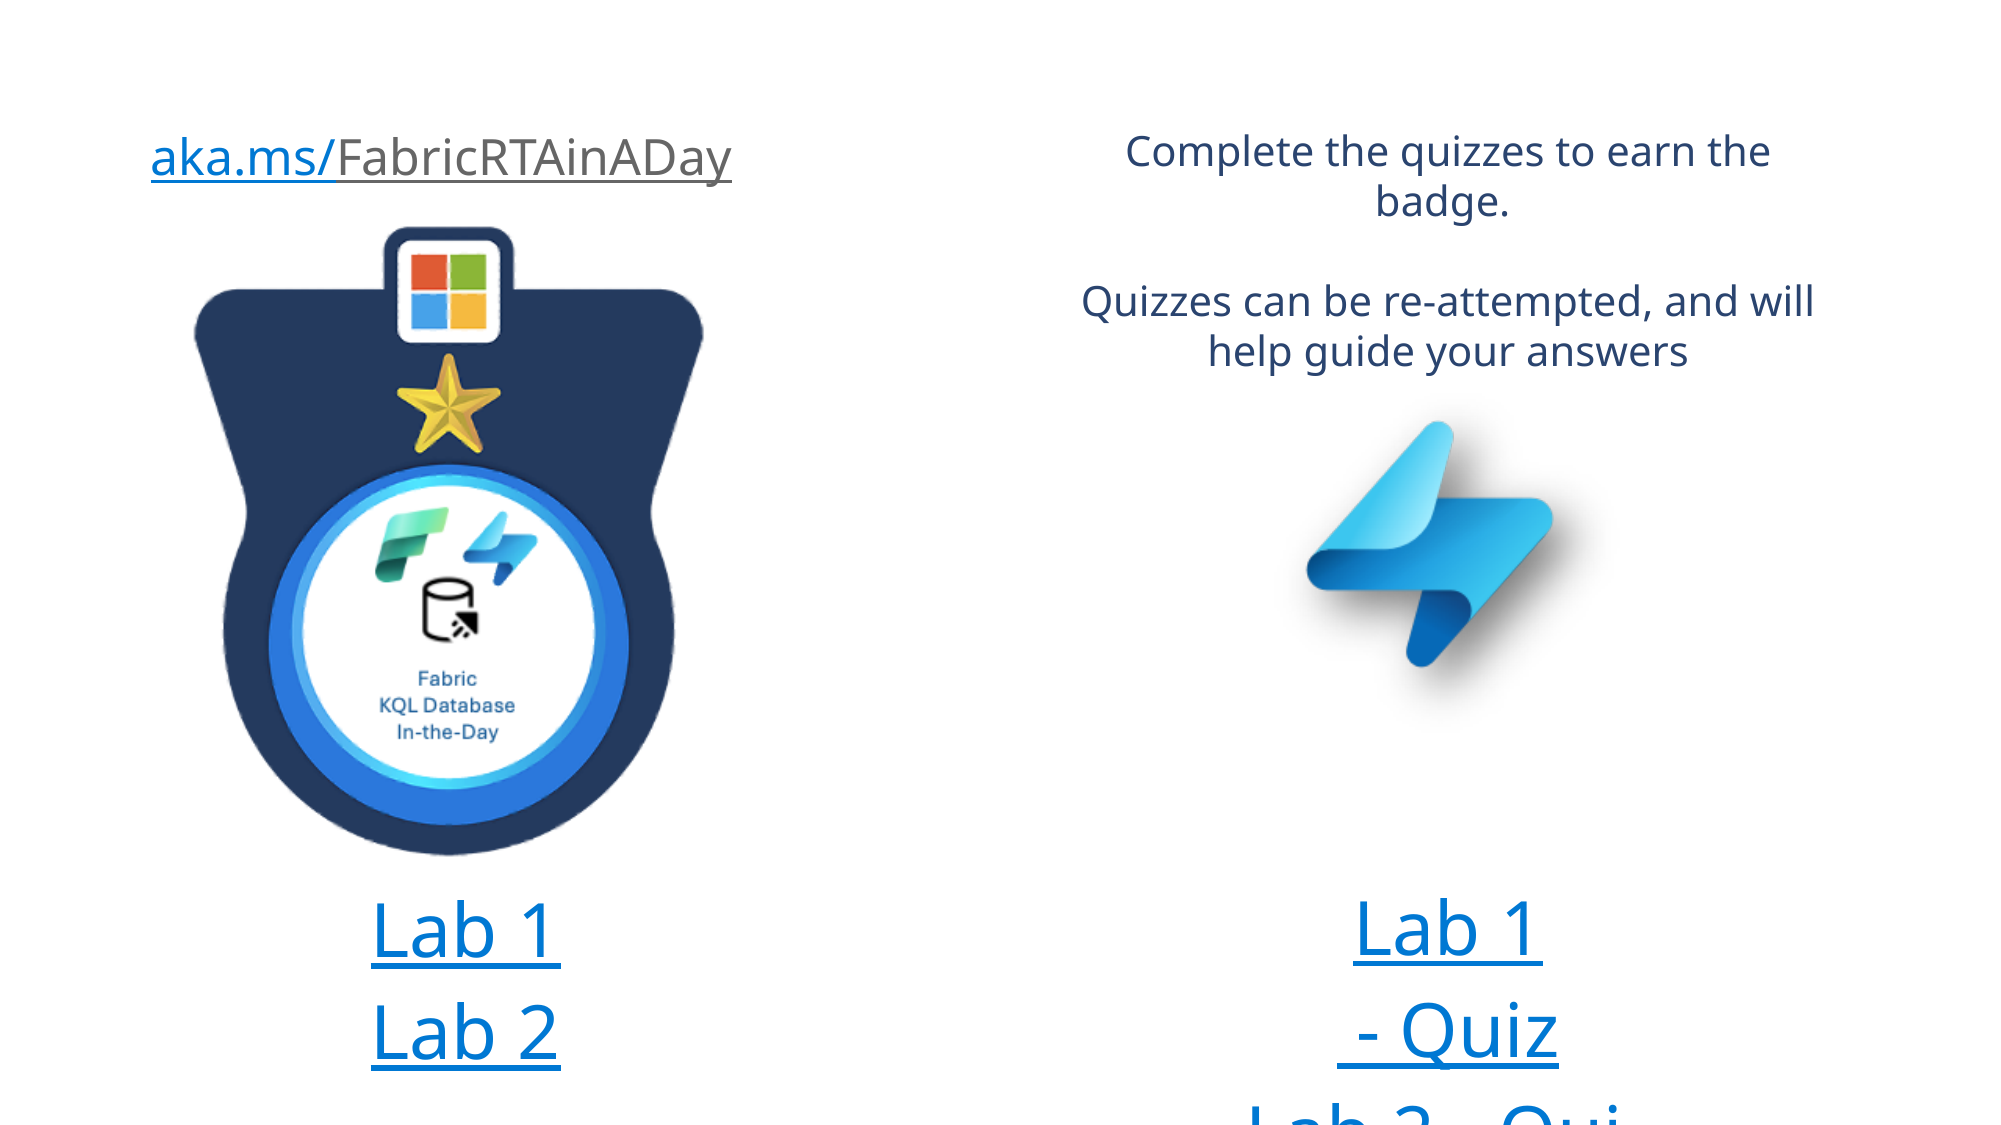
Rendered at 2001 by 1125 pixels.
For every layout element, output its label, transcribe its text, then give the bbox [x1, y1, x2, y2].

picture [1223, 361, 1673, 764]
text_box Lab 1 - Quiz Lab 2 - Quiz [1230, 872, 1666, 1125]
text_box Complete the quizzes to earn the badge. Quizzes can be re-attempted, and will help guide your answers [1044, 117, 1852, 383]
picture [180, 215, 716, 863]
text_box aka.ms/FabricRTAinADay [93, 118, 803, 202]
text_box Lab 1 Lab 2 [355, 875, 576, 1095]
title ADX-In-A-Day resources [12, 3, 1841, 156]
